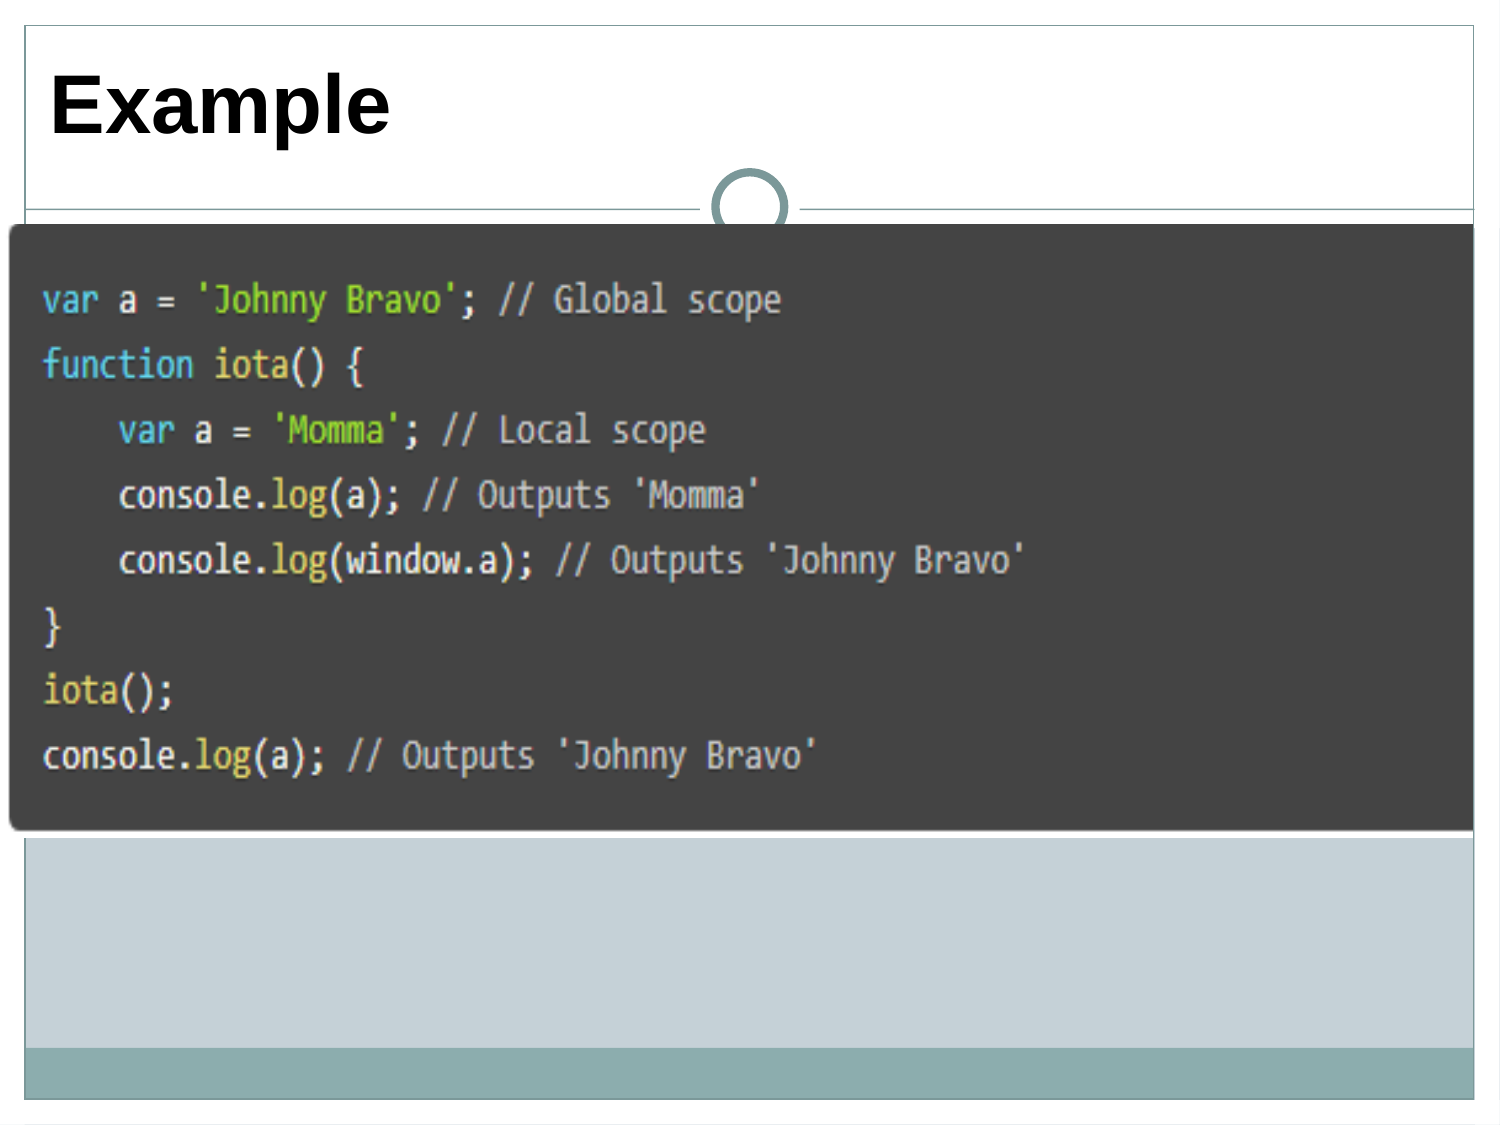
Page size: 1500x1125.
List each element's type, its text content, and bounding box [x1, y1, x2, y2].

picture [0, 224, 1473, 838]
title Example [49, 37, 1450, 162]
